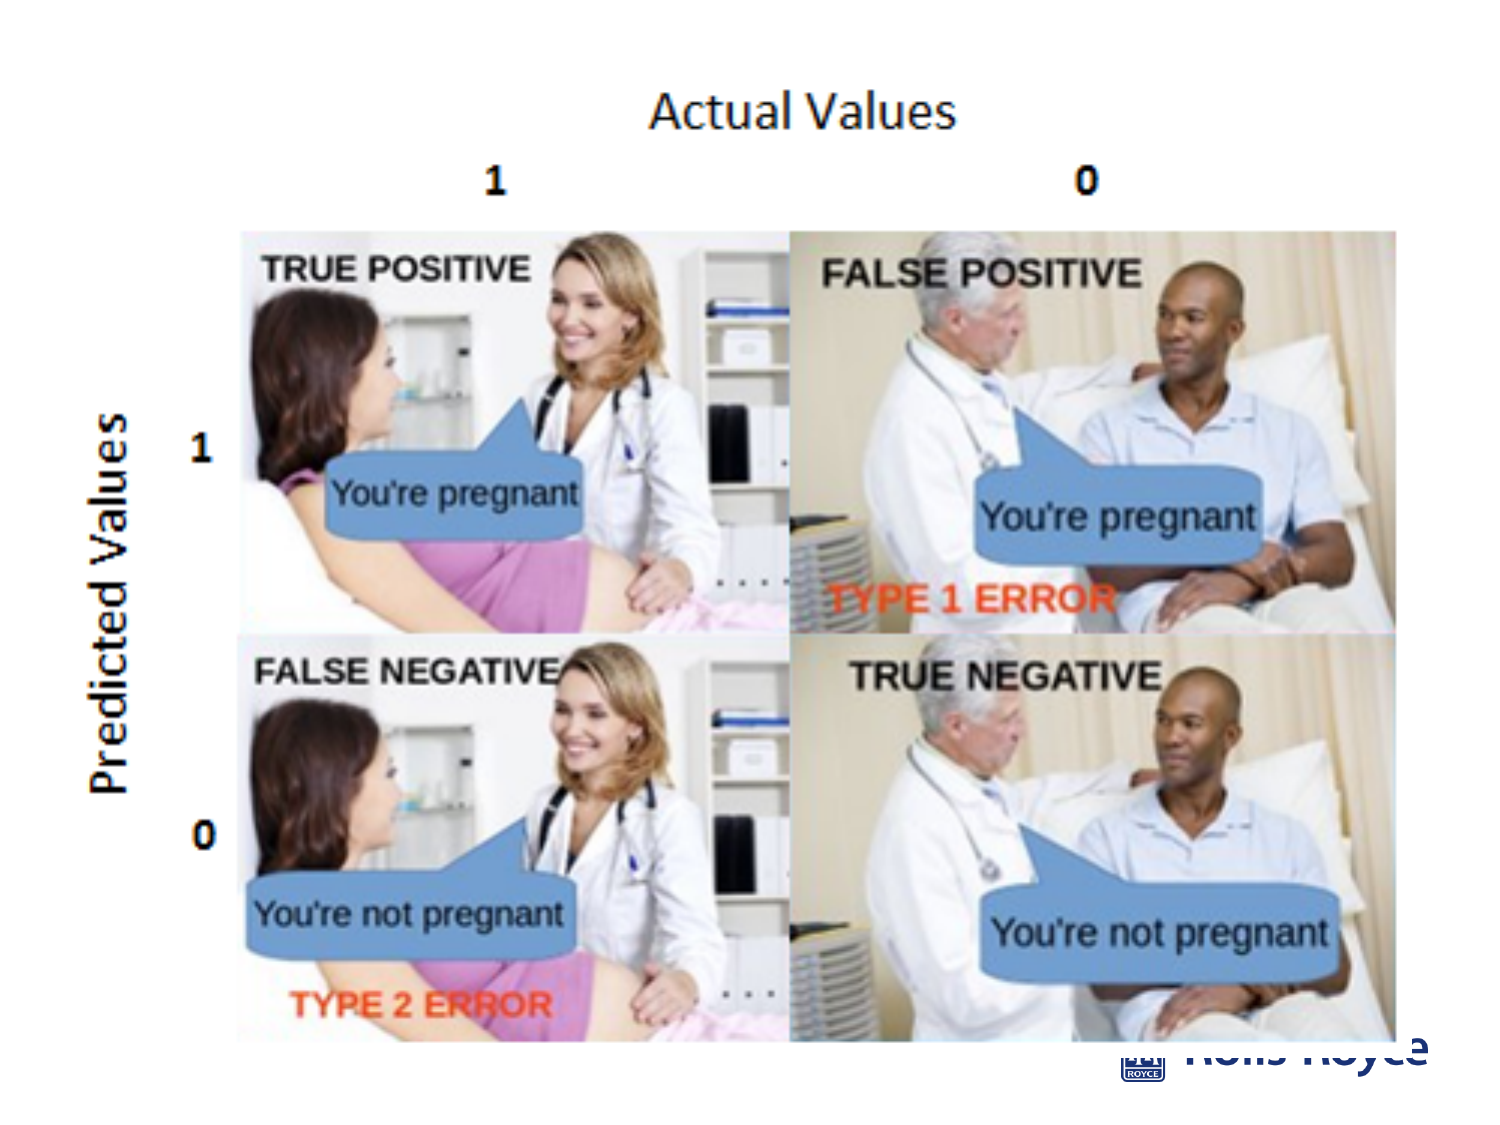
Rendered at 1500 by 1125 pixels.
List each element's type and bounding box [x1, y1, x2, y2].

picture [25, 37, 1428, 1082]
